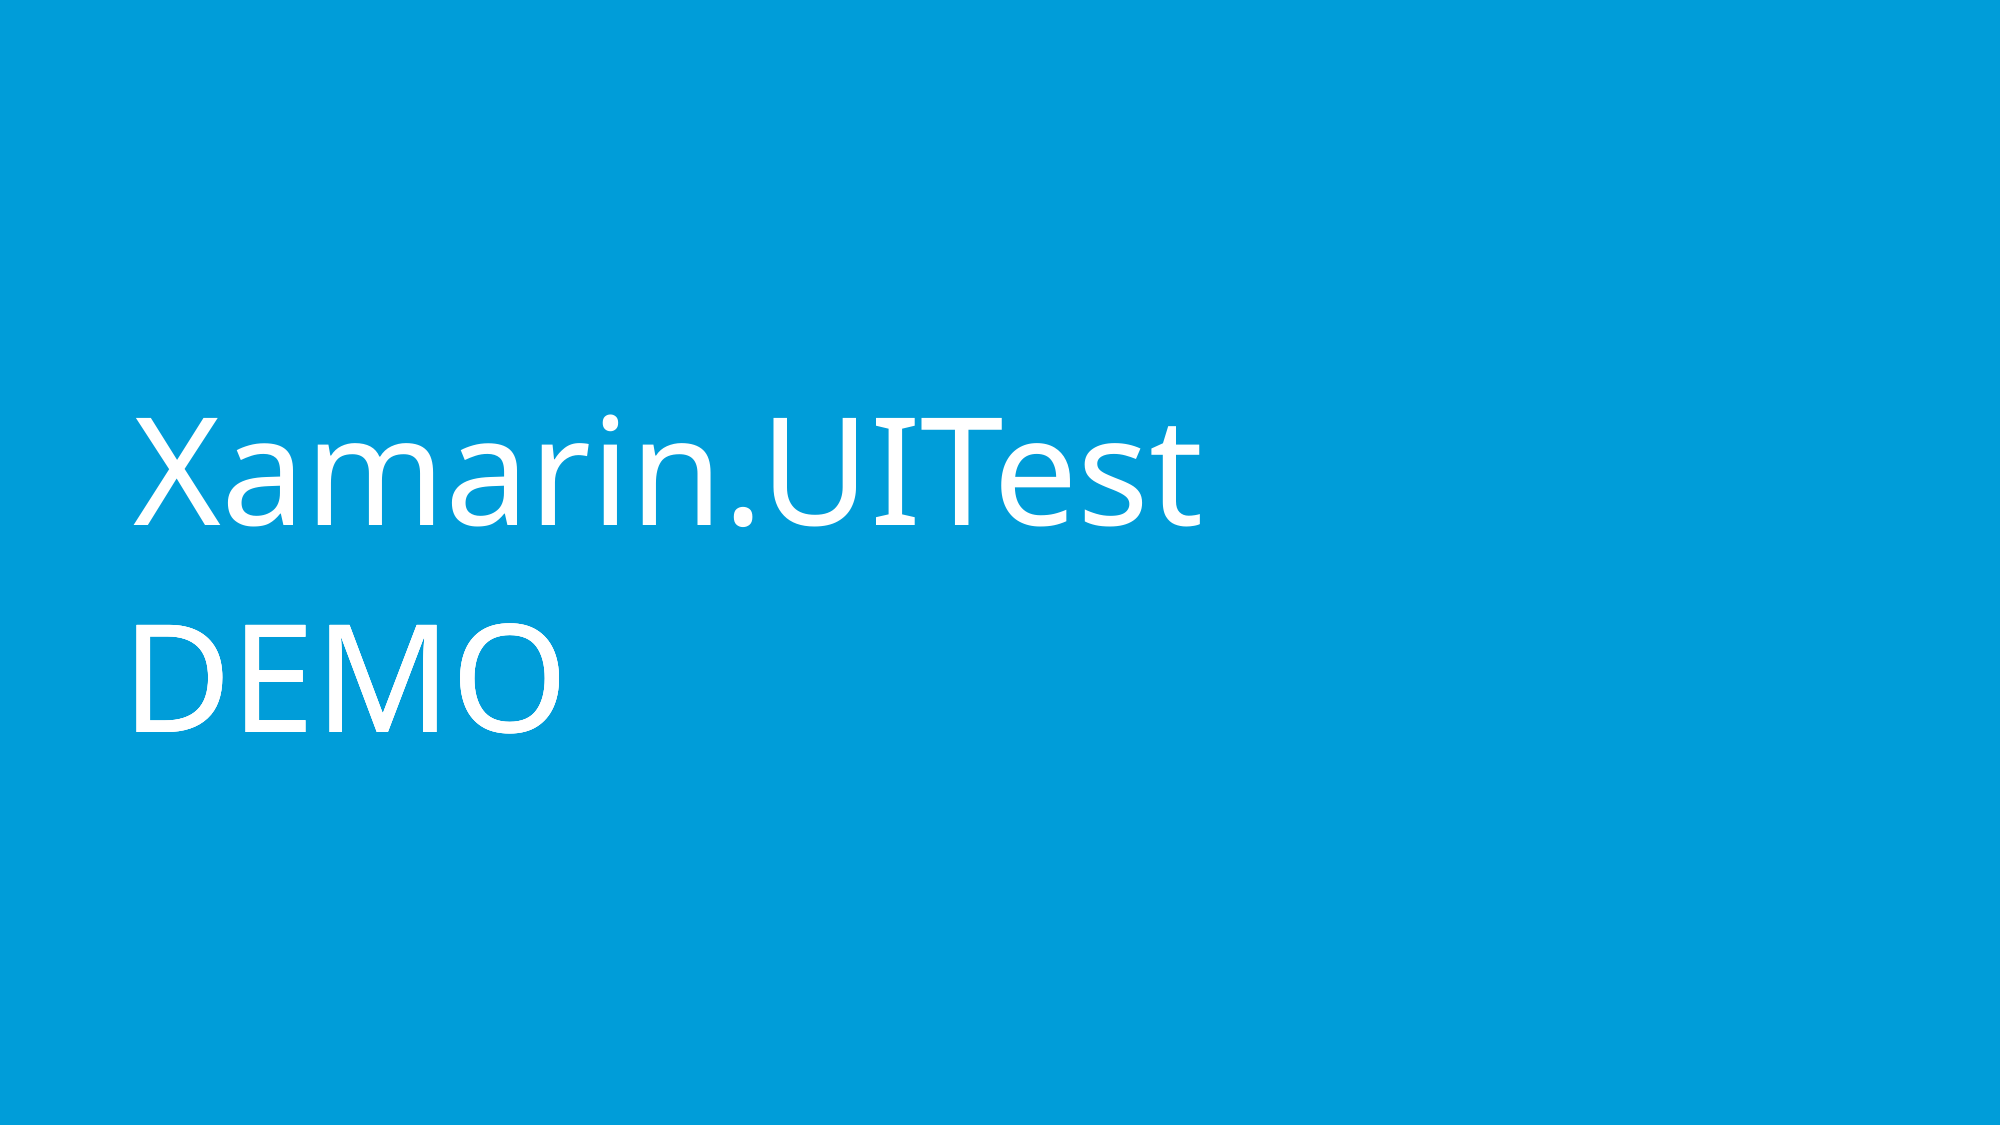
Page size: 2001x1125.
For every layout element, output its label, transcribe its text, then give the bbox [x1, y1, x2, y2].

title Xamarin.UITest [118, 120, 1882, 563]
